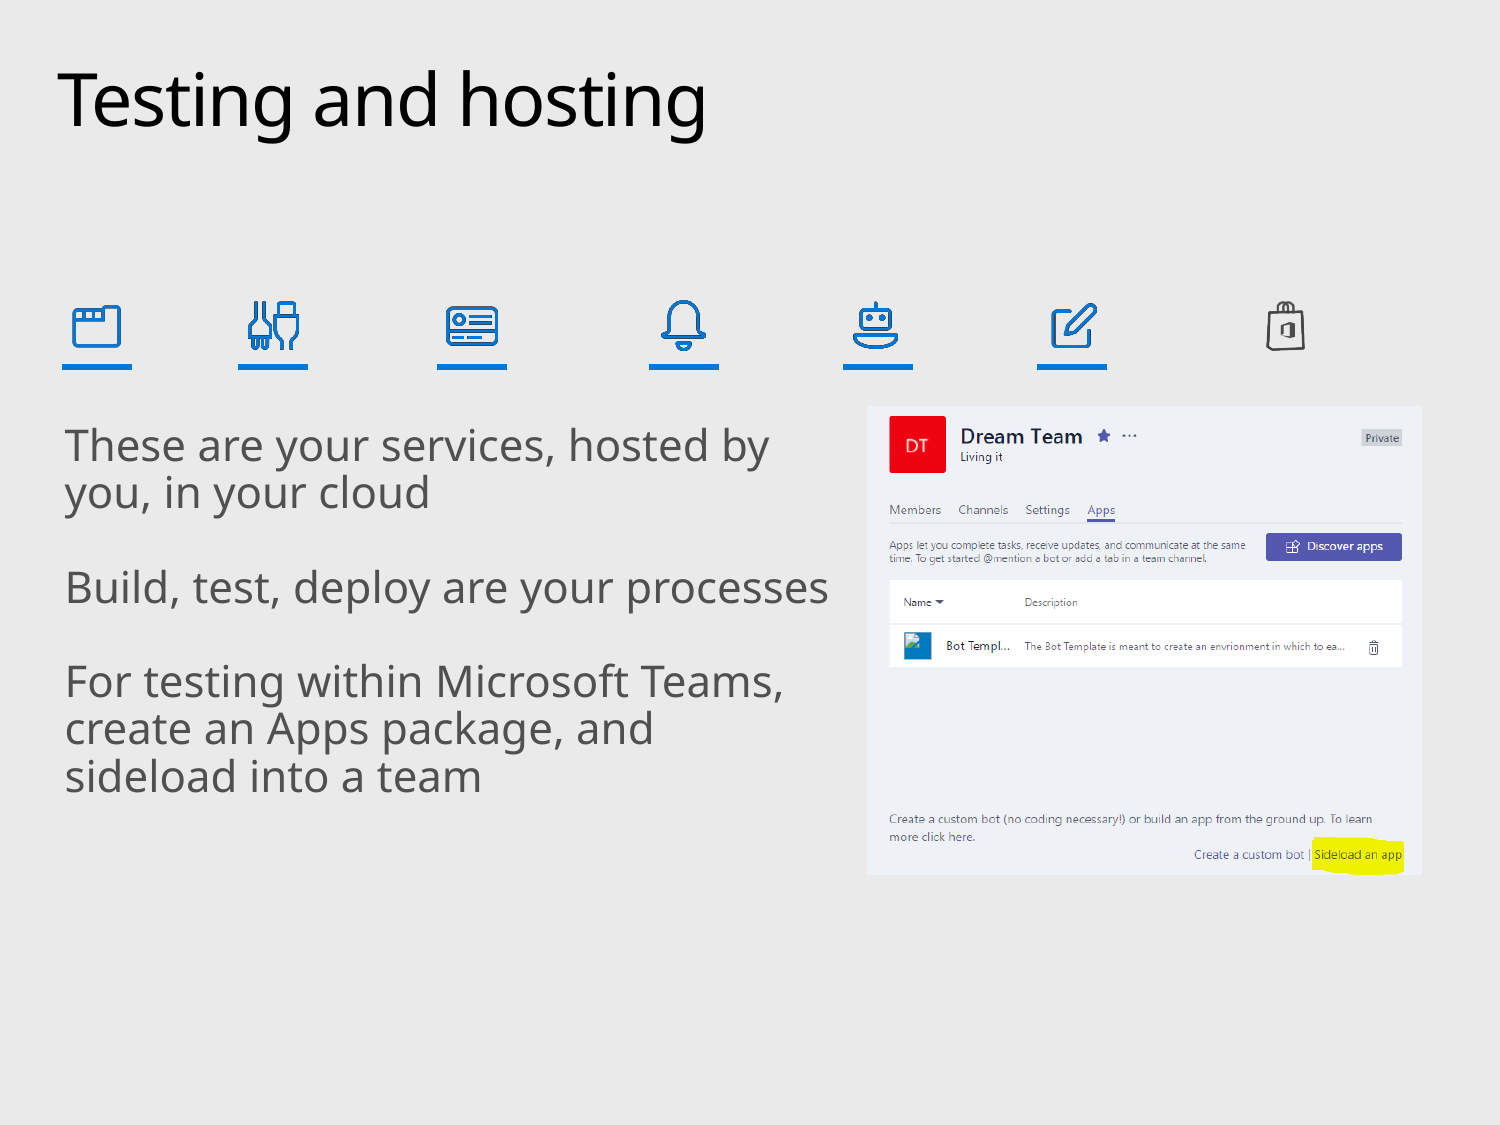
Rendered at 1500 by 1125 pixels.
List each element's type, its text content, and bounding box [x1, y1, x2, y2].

picture [850, 300, 902, 352]
picture [866, 405, 1423, 875]
picture [1048, 300, 1100, 352]
title Testing and hosting [33, 47, 1468, 196]
picture [71, 300, 122, 352]
text_box These are your services, hosted by you, in your cloud Build, test, deploy are your processes For testing within Microsoft Teams, create an Apps package, and sideload into a team [42, 406, 857, 820]
picture [446, 300, 498, 352]
picture [658, 300, 710, 352]
picture [248, 300, 300, 352]
picture [1266, 300, 1305, 352]
